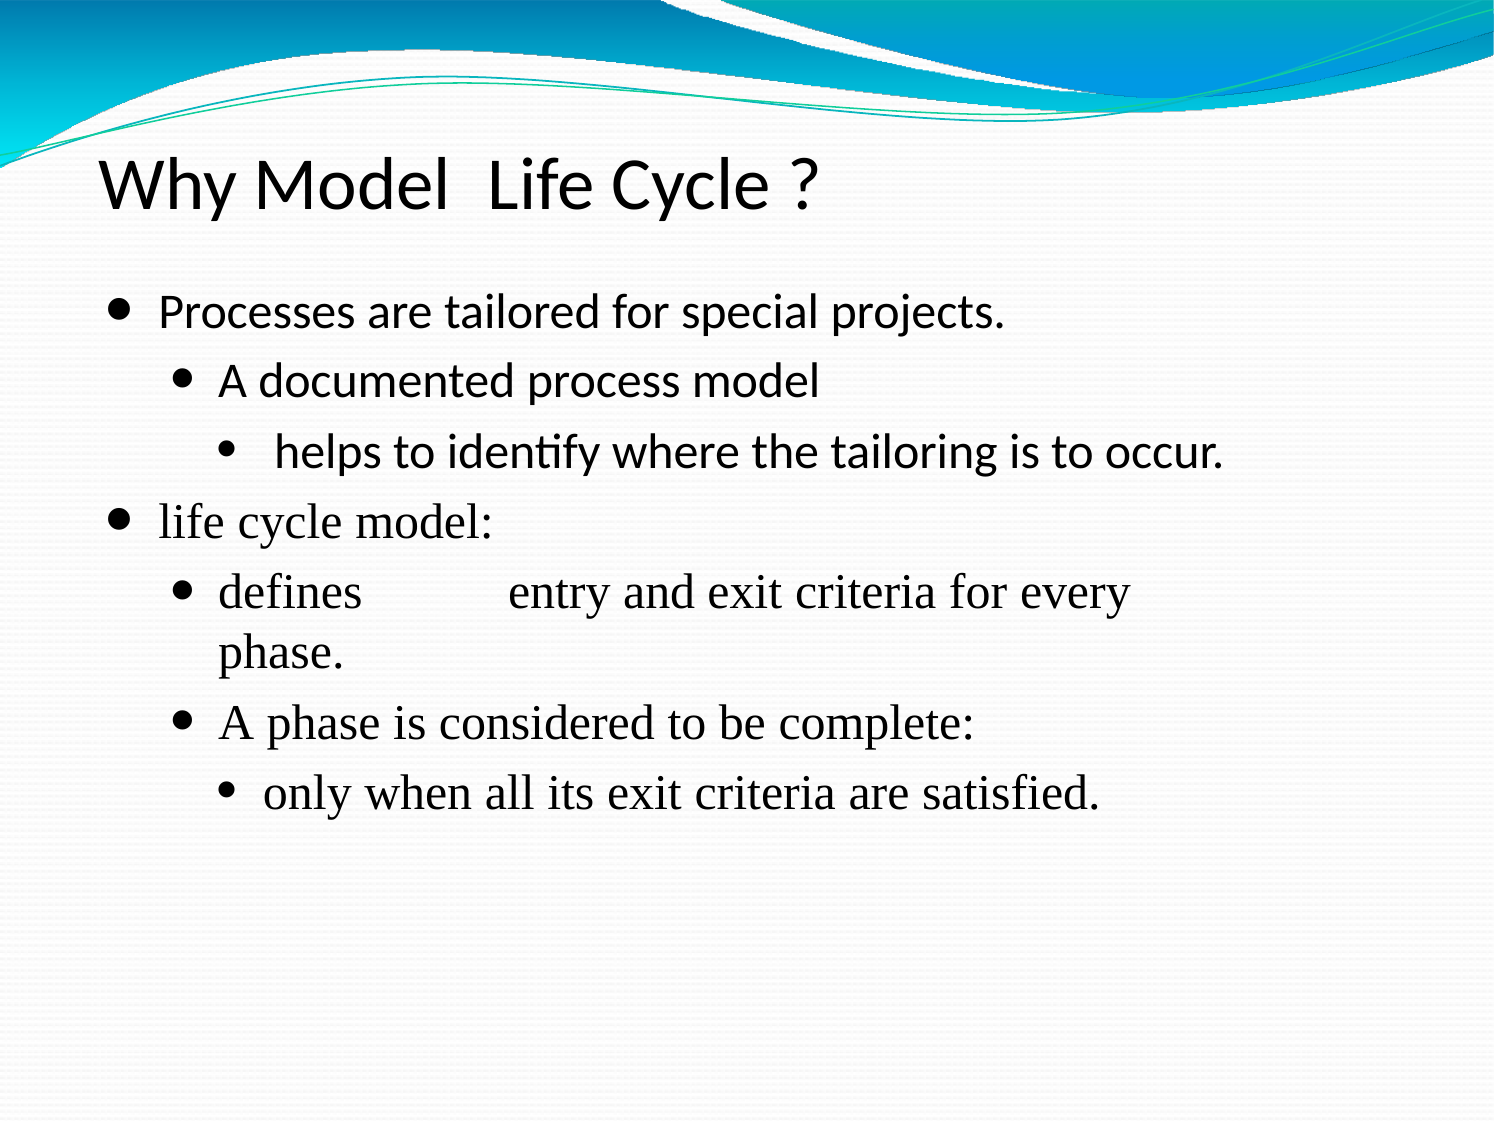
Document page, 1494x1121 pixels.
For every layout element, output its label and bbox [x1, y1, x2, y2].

text_box [0, 0, 1494, 1121]
